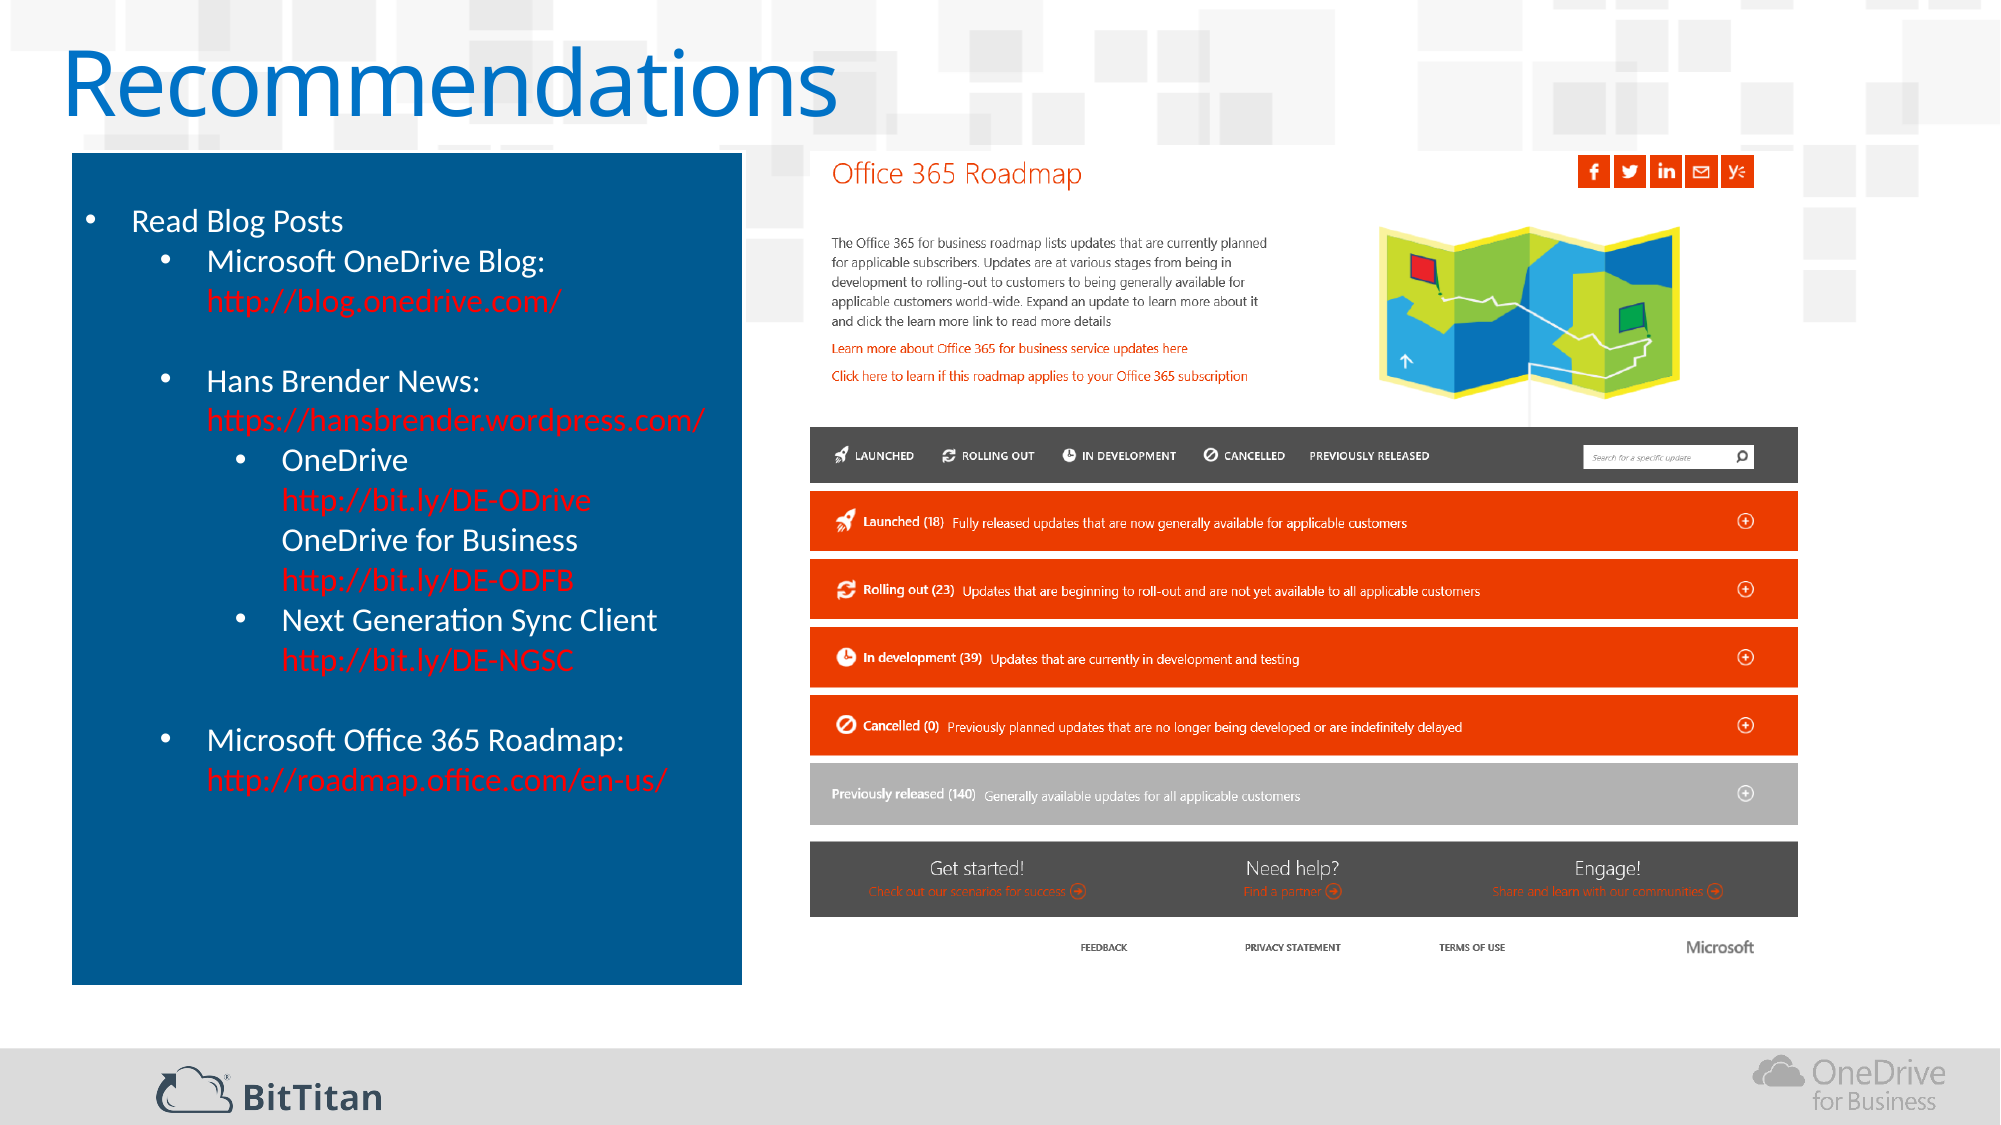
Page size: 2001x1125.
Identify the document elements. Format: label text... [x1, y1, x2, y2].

text_box Read Blog Posts Microsoft OneDrive Blog: http://blog.onedrive.com/ Hans Brender News: https://hansbrender.wordpress.com/ OneDrive http://bit.ly/DE-ODrive OneDrive for Business http://bit.ly/DE-ODFB Next Generation Sync Client http://bit.ly/DE-NGSC Microsoft Office 365 Roadmap: http://roadmap.office.com/en-us/ [68, 150, 746, 989]
picture [0, 0, 2001, 1125]
text_box Recommendations [60, 37, 1191, 161]
